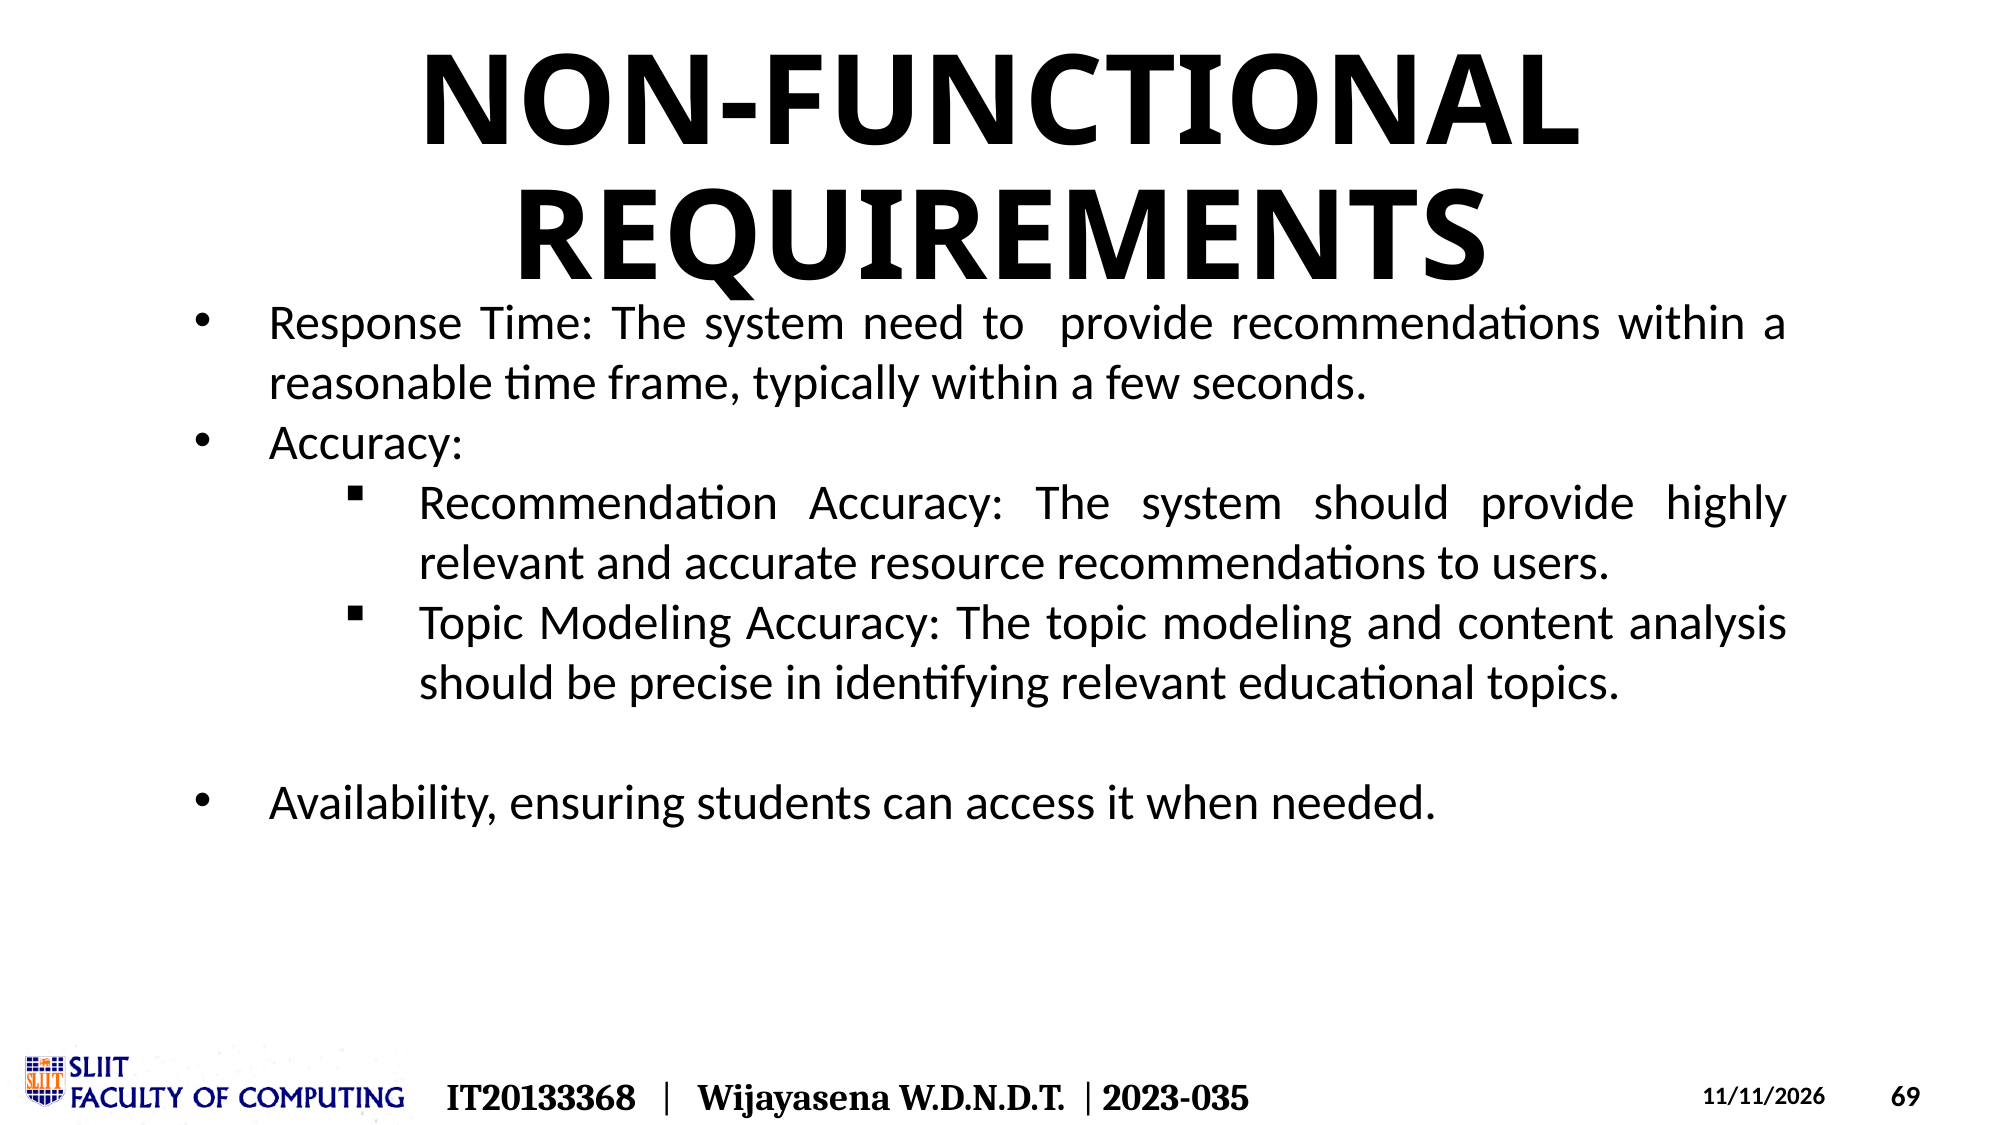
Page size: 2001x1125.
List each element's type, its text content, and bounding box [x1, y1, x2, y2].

text_box NON-FUNCTIONAL REQUIREMENTS [97, 28, 1903, 226]
text_box IT20133368 | Wijayasena W.D.N.D.T. | 2023-035 [431, 1065, 1550, 1125]
text_box Response Time: The system need to provide recommendations within a reasonable time frame, typically within a few seconds. Accuracy: Recommendation Accuracy: The system should provide highly relevant and accurate resource recommendations to users. Topic Modeling Accuracy: The topic modeling and content analysis should be precise in identifying relevant educational topics. Availability, ensuring students can access it when needed. [179, 282, 1803, 837]
picture [0, 1045, 413, 1125]
